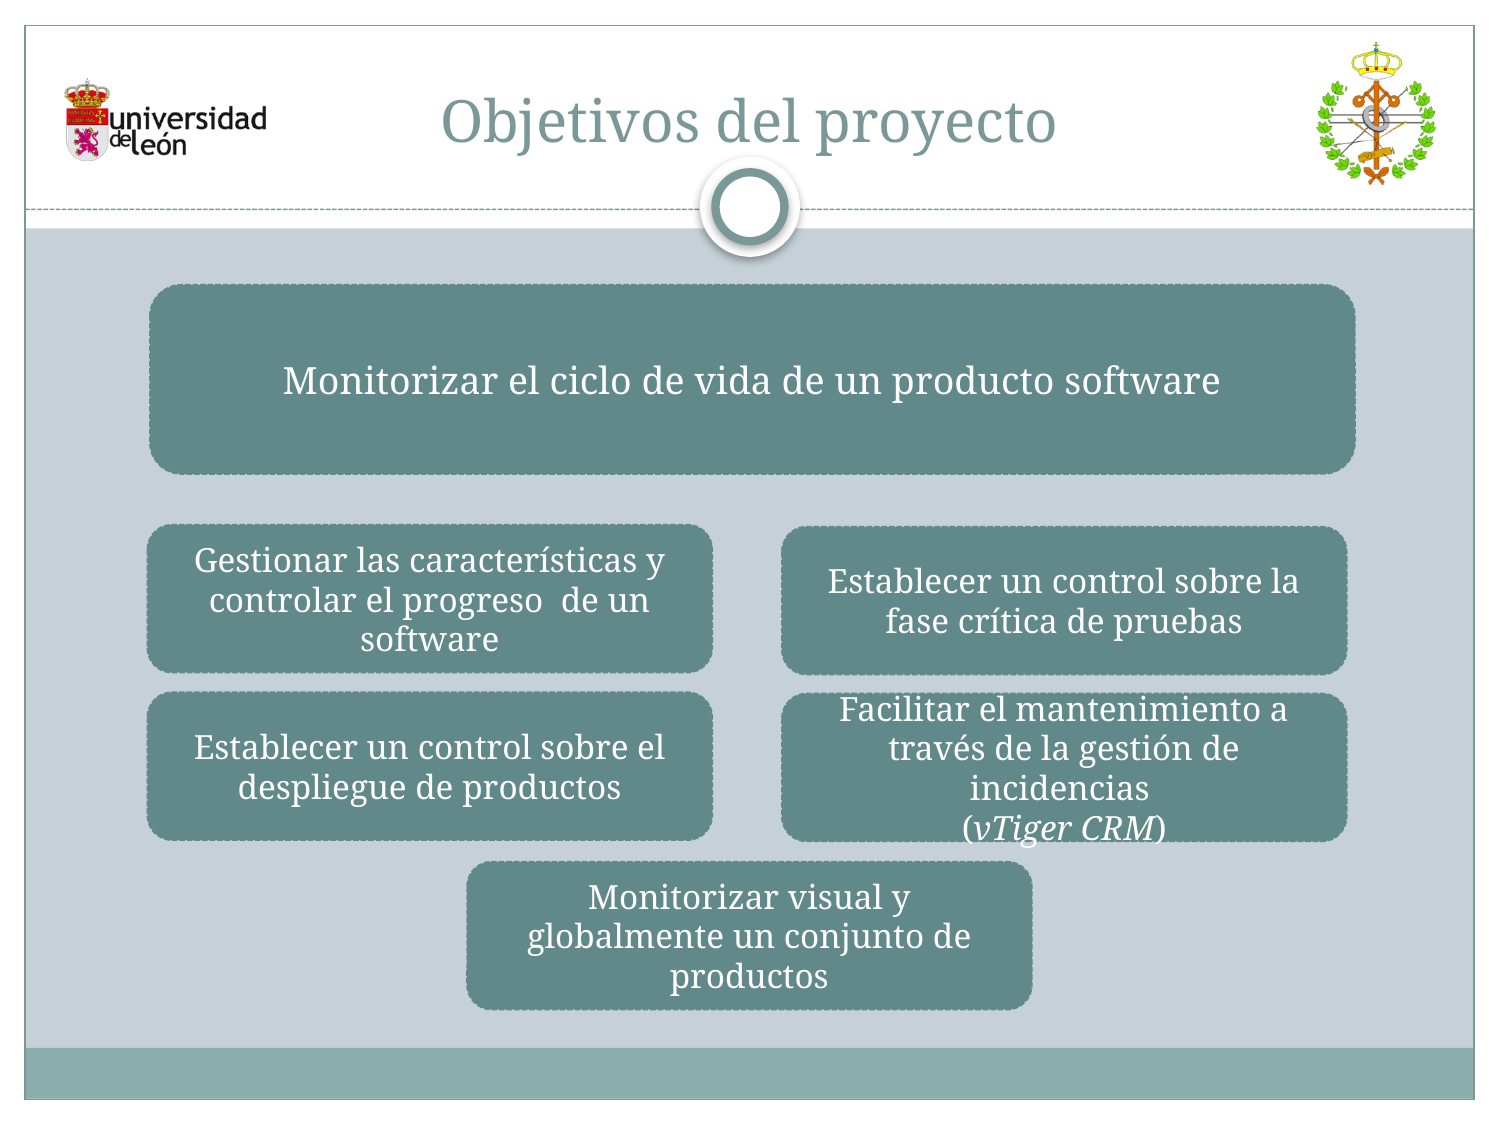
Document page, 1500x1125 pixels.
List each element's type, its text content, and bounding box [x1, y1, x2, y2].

text_box Establecer un control sobre la fase crítica de pruebas [781, 525, 1348, 676]
picture [64, 77, 267, 162]
picture [1316, 42, 1436, 185]
text_box Facilitar el mantenimiento a través de la gestión de incidencias (vTiger CRM) [781, 692, 1348, 843]
text_box Monitorizar visual y globalmente un conjunto de productos [466, 860, 1033, 1011]
text_box Establecer un control sobre el despliegue de productos [146, 691, 714, 841]
title Objetivos del proyecto [49, 37, 1450, 162]
text_box Monitorizar el ciclo de vida de un producto software [149, 283, 1356, 475]
text_box Gestionar las características y controlar el progreso de un software [146, 523, 714, 674]
